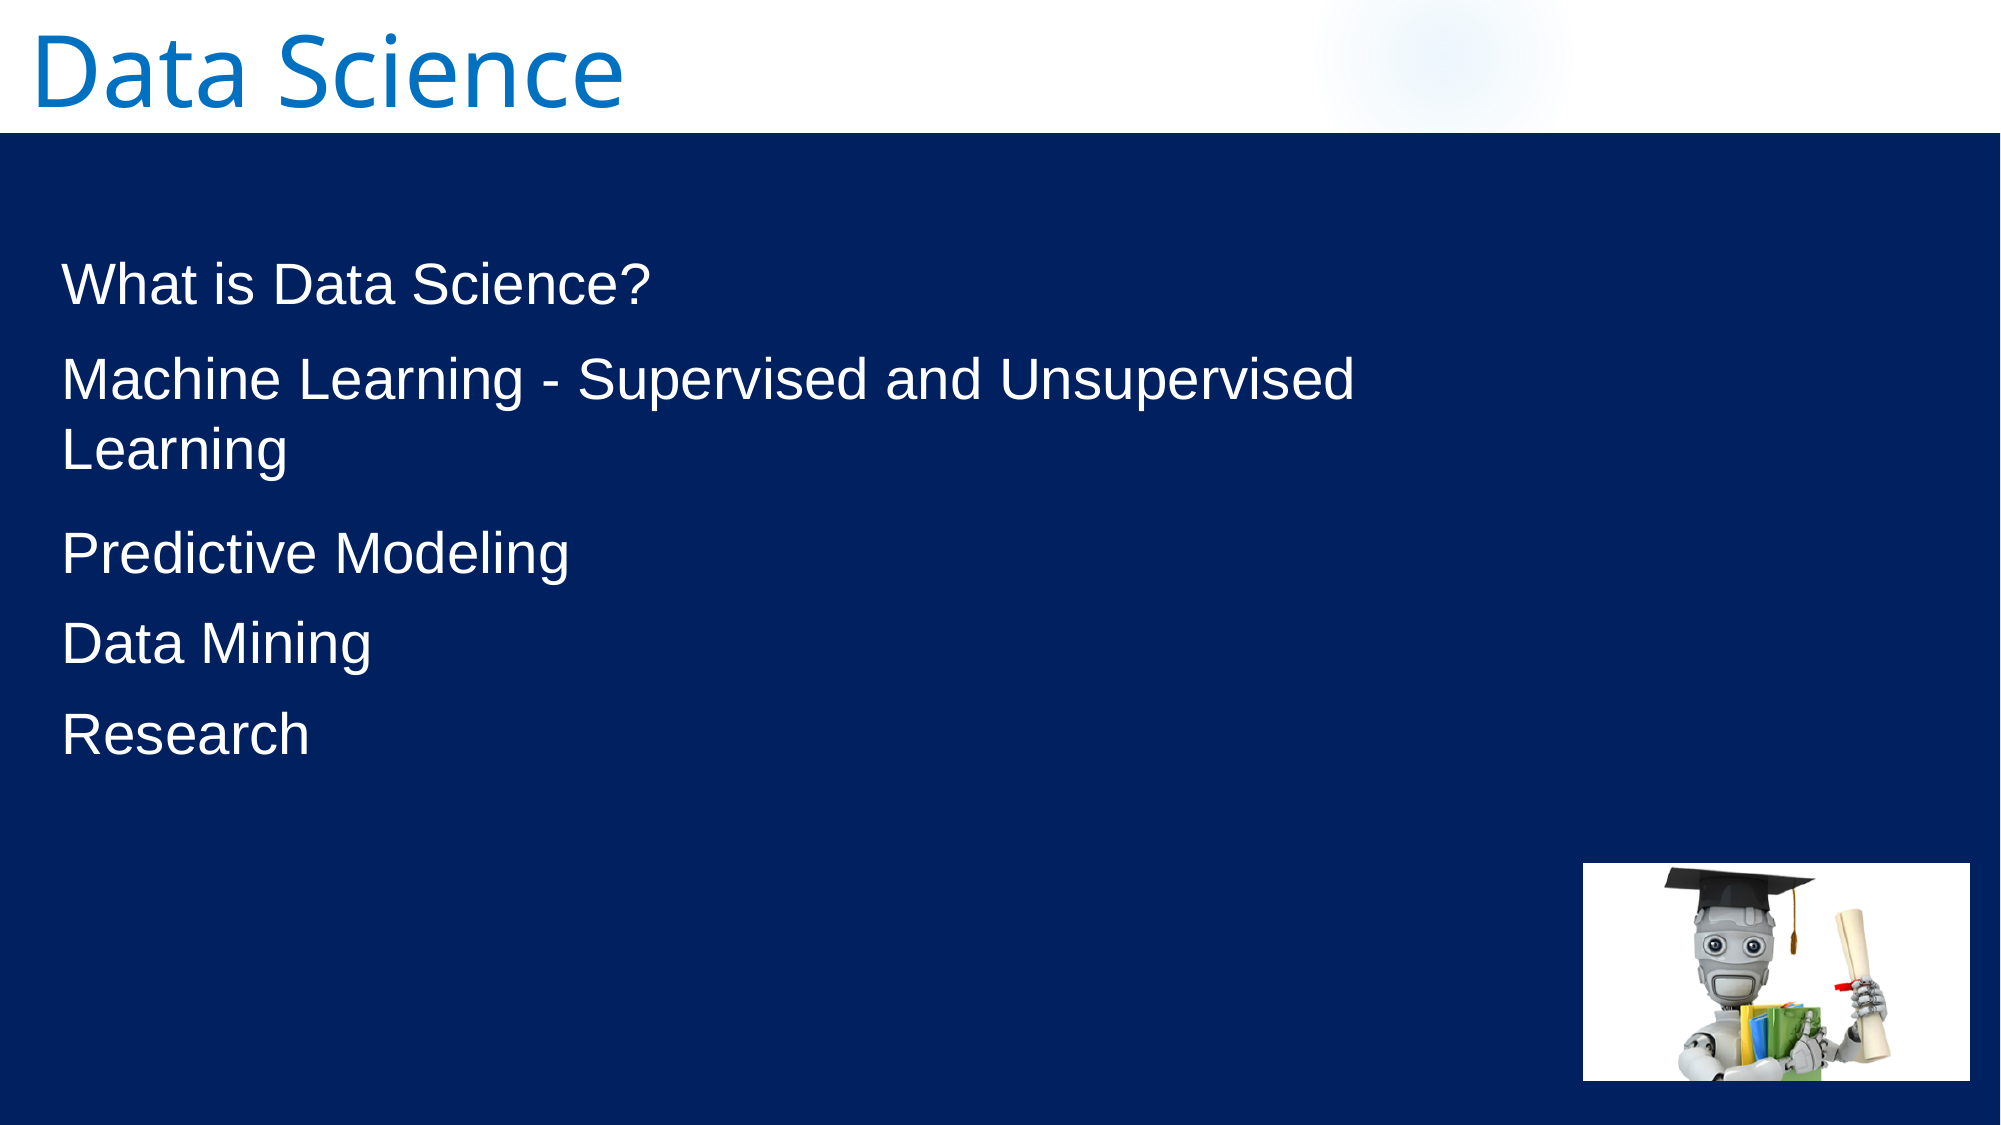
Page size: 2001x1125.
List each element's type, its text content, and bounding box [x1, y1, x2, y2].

text_box What is Data Science? Machine Learning - Supervised and Unsupervised Learning Predictive Modeling Data Mining Research [46, 238, 1584, 750]
picture [1583, 862, 1970, 1081]
list Data Science [14, 0, 1777, 155]
